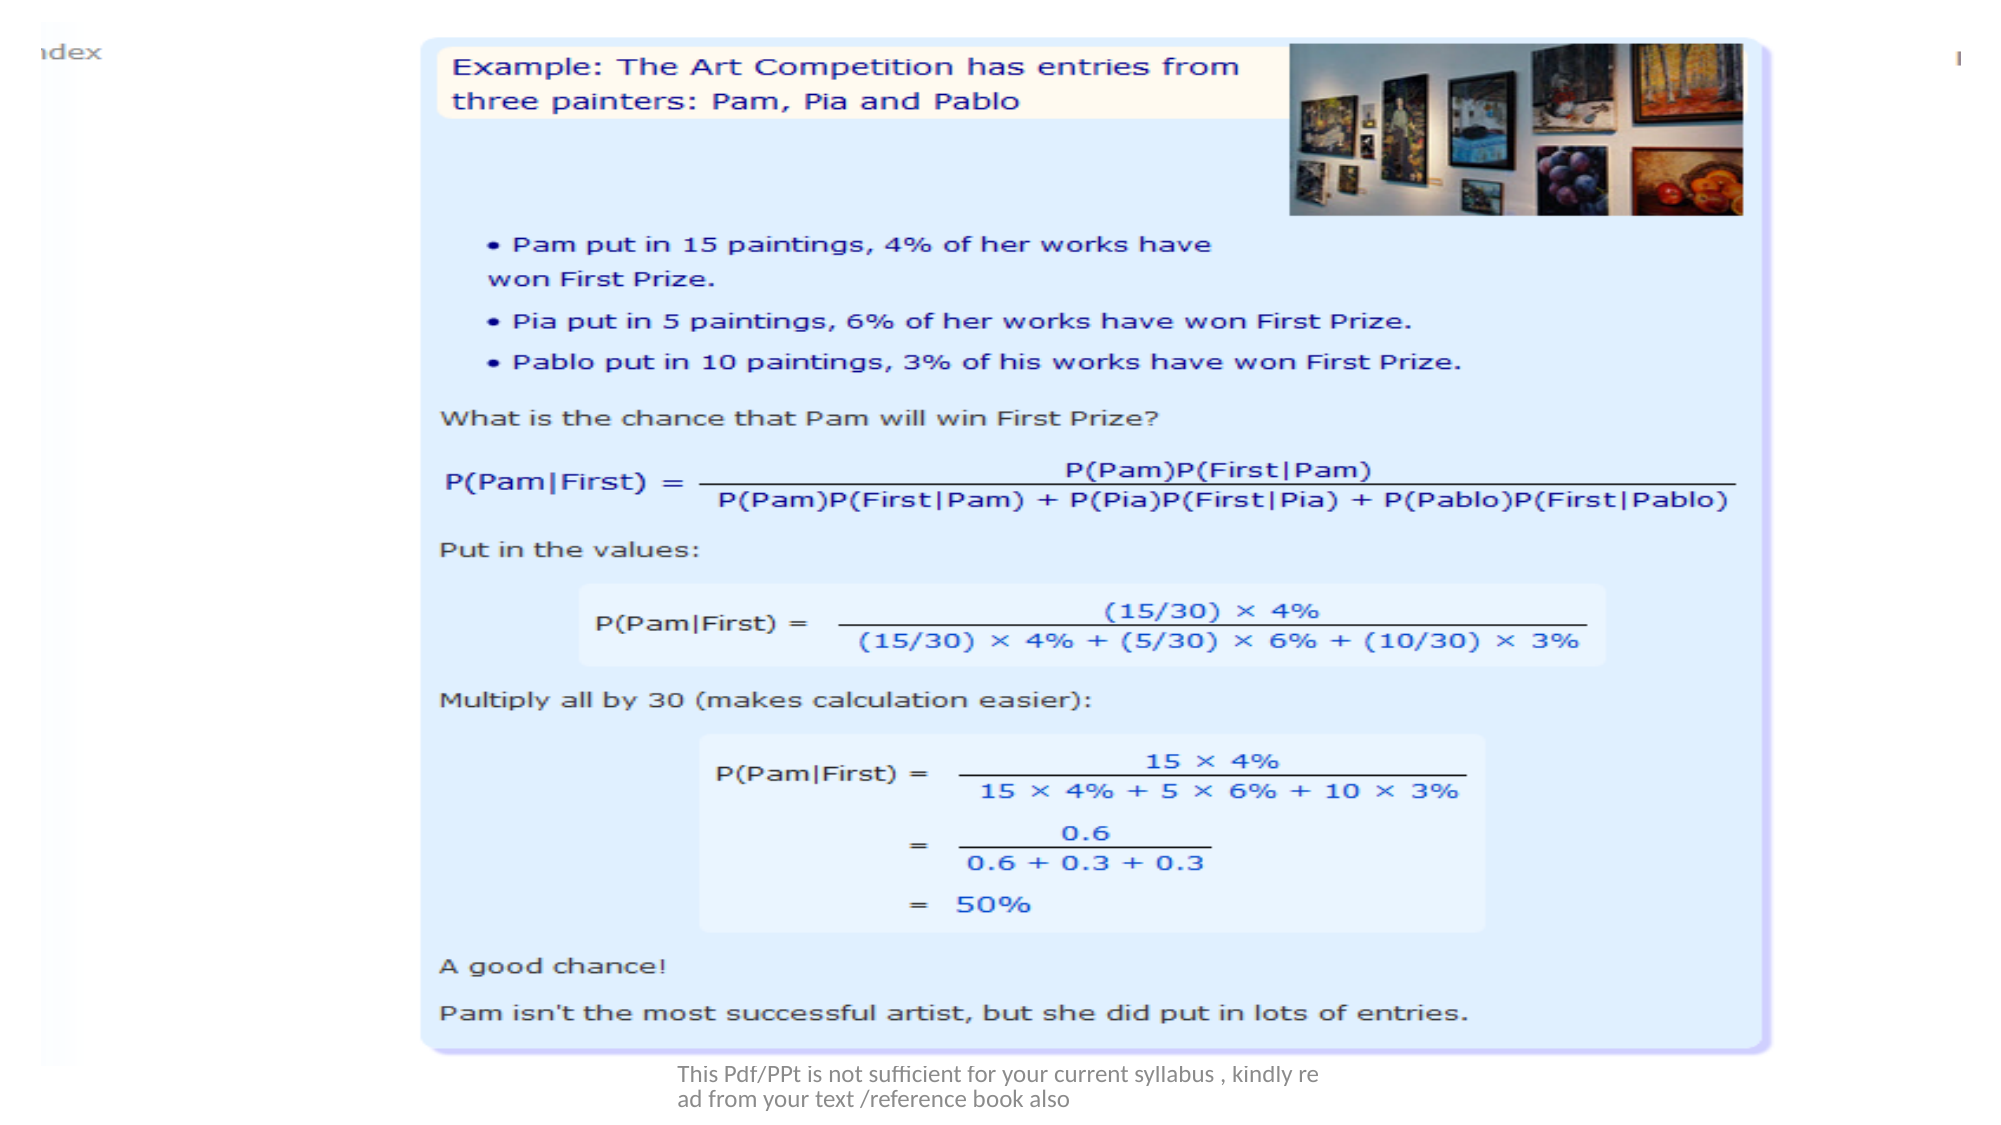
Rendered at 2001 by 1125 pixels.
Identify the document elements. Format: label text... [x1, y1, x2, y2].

footer This Pdf/PPt is not sufficient for your current syllabus , kindly read from your text /reference book also [662, 1066, 1338, 1103]
picture [41, 22, 1961, 1066]
